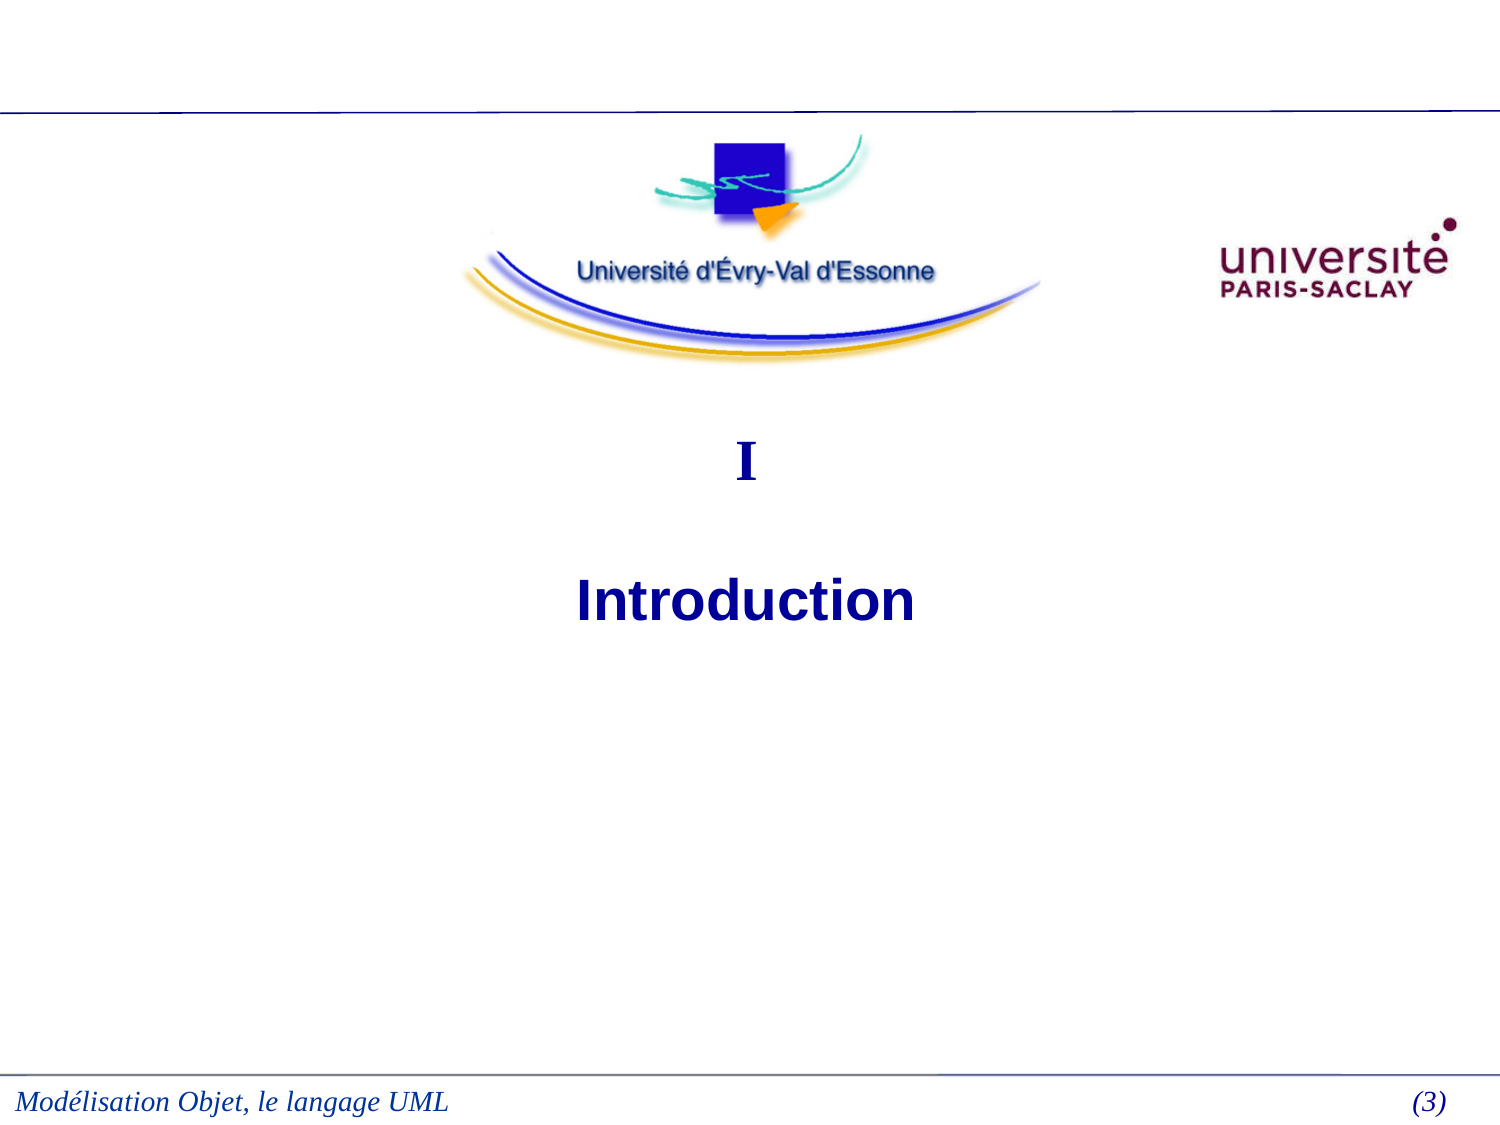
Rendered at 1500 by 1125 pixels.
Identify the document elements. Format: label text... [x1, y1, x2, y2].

text_box I Introduction [13, 414, 1480, 640]
picture [1209, 134, 1464, 389]
footer Modélisation Objet, le langage UML [0, 1074, 850, 1120]
slide_number (3) [949, 1074, 1462, 1118]
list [457, 129, 1049, 373]
